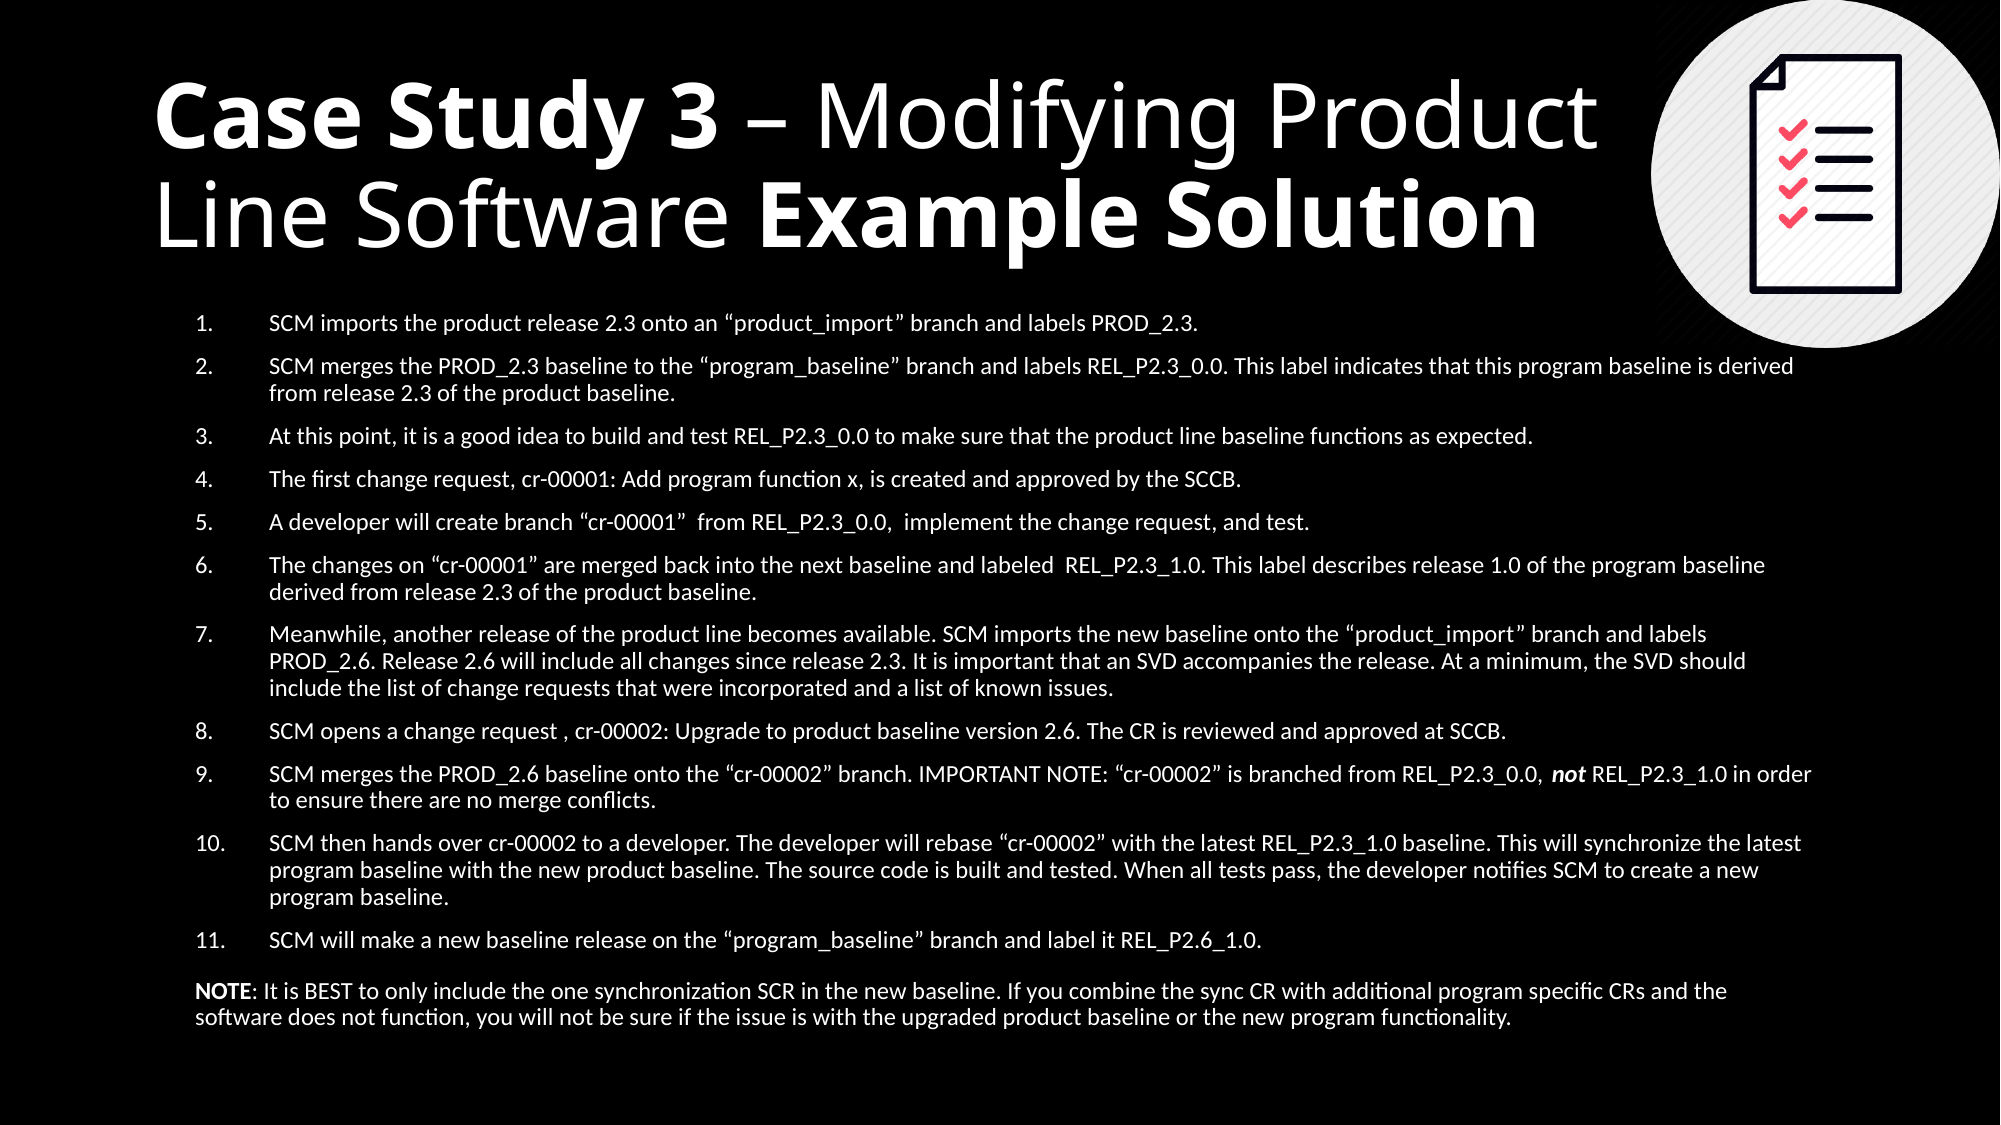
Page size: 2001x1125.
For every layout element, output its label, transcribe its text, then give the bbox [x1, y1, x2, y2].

list SCM imports the product release 2.3 onto an “product_import” branch and labels PROD_2.3. SCM merges the PROD_2.3 baseline to the “program_baseline” branch and labels REL_P2.3_0.0. This label indicates that this program baseline is derived from release 2.3 of the product baseline. At this point, it is a good idea to build and test REL_P2.3_0.0 to make sure that the product line baseline functions as expected. The first change request, cr-00001: Add program function x, is created and approved by the SCCB. A developer will create branch “cr-00001” from REL_P2.3_0.0, implement the change request, and test. The changes on “cr-00001” are merged back into the next baseline and labeled REL_P2.3_1.0. This label describes release 1.0 of the program baseline derived from release 2.3 of the product baseline. Meanwhile, another release of the product line becomes available. SCM imports the new baseline onto the “product_import” branch and labels PROD_2.6. Release 2.6 will include all changes since release 2.3. It is important that an SVD accompanies the release. At a minimum, the SVD should include the list of change requests that were incorporated and a list of known issues. SCM opens a change request , cr-00002: Upgrade to product baseline version 2.6. The CR is reviewed and approved at SCCB. SCM merges the PROD_2.6 baseline onto the “cr-00002” branch. IMPORTANT NOTE: “cr-00002” is branched from REL_P2.3_0.0, not REL_P2.3_1.0 in order to ensure there are no merge conflicts. SCM then hands over cr-00002 to a developer. The developer will rebase “cr-00002” with the latest REL_P2.3_1.0 baseline. This will synchronize the latest program baseline with the new product baseline. The source code is built and tested. When all tests pass, the developer notifies SCM to create a new program baseline. SCM will make a new baseline release on the “program_baseline” branch and label it REL_P2.6_1.0. NOTE: It is BEST to only include the one synchronization SCR in the new baseline. If you combine the sync CR with additional program specific CRs and the software does not function, you will not be sure if the issue is with the upgraded product baseline or the new program functionality. [180, 302, 1830, 1042]
picture [1651, 0, 2000, 348]
title Case Study 3 – Modifying Product Line Software Example Solution [137, 59, 1618, 278]
